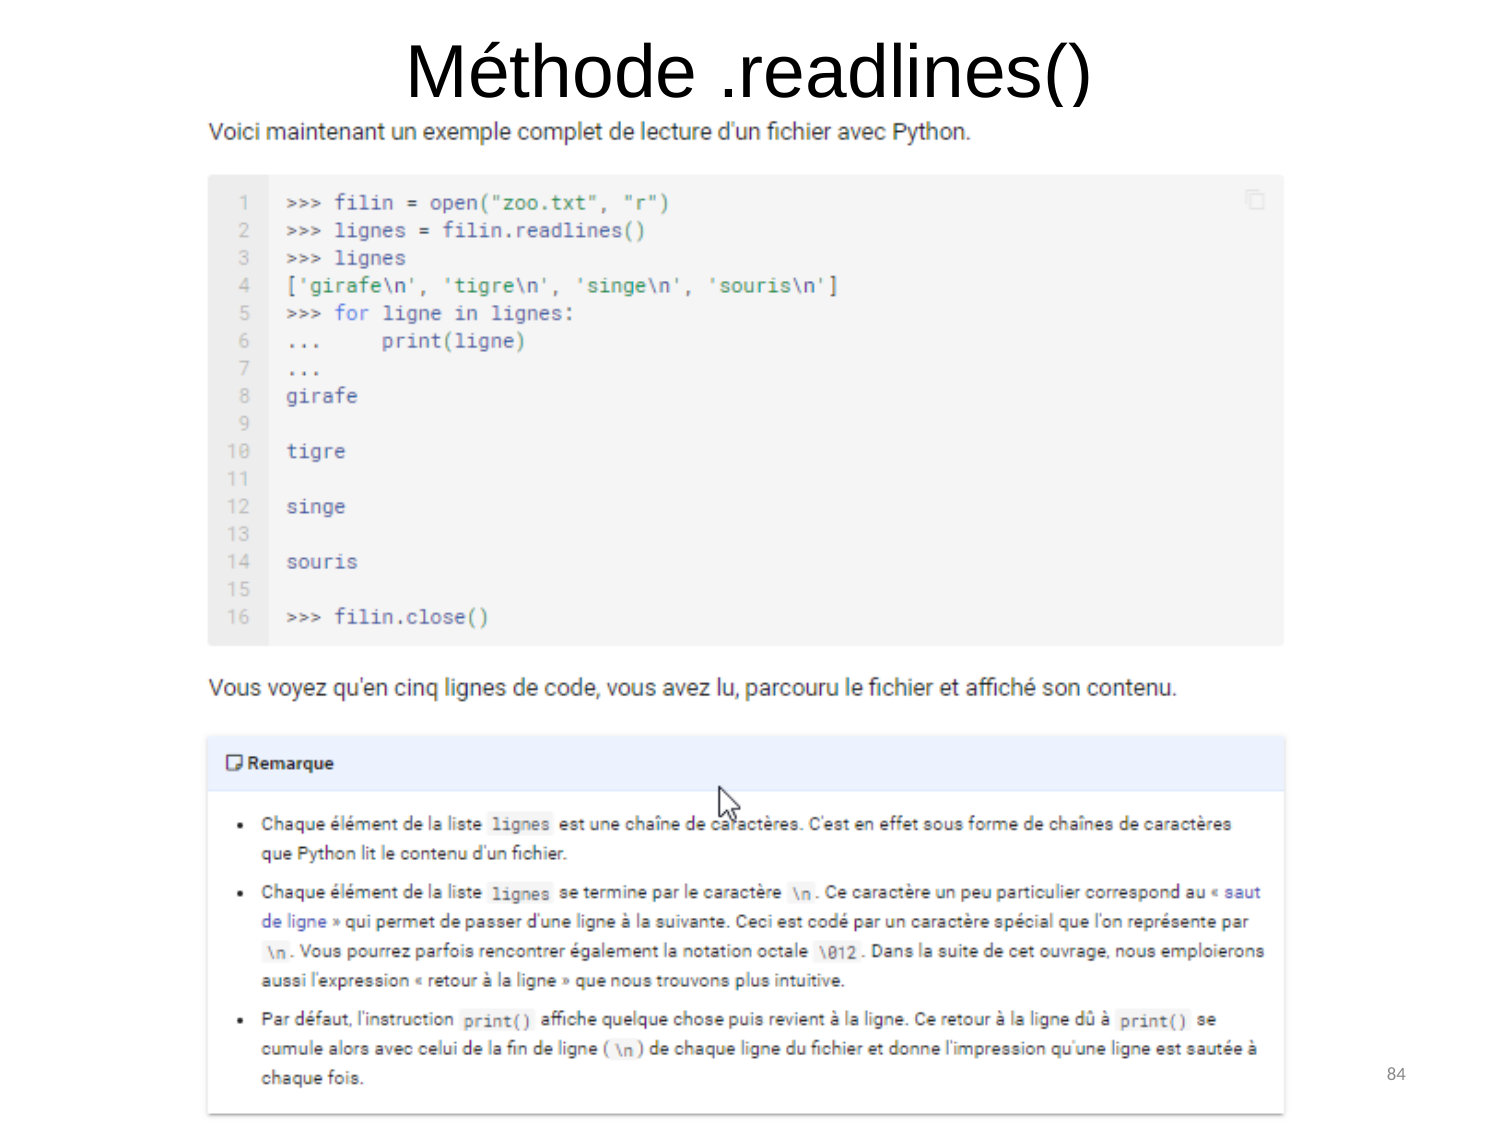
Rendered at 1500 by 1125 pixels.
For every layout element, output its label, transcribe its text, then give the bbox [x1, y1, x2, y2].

picture [199, 106, 1301, 1125]
title Méthode .readlines() [103, 0, 1397, 146]
text_box 84 [1305, 1042, 1421, 1103]
